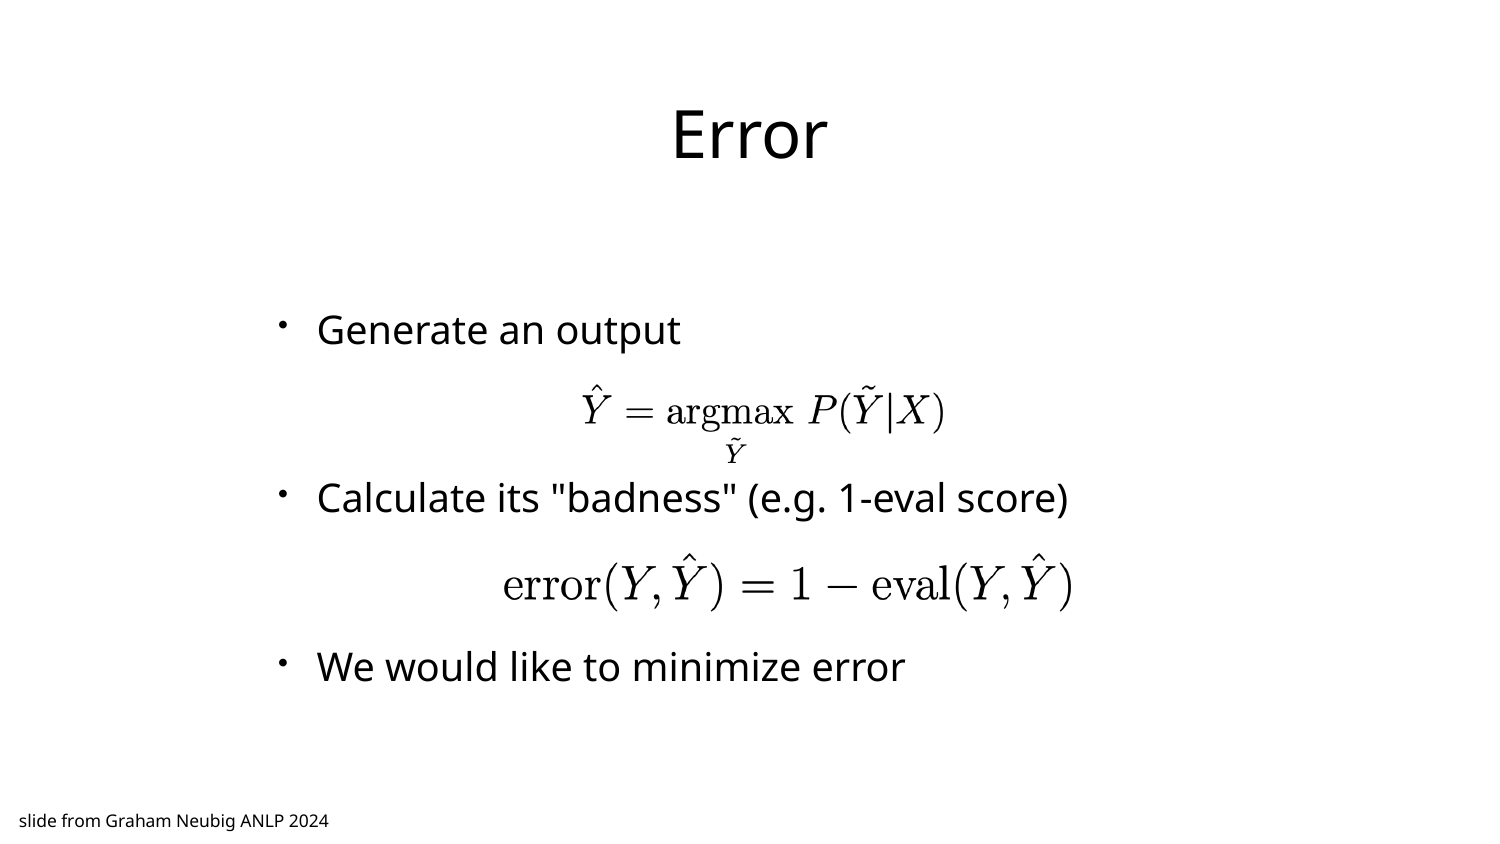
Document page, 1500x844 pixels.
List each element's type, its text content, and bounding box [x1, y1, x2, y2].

list Generate an output Calculate its "badness" (e.g. 1-eval score) We would like to minimize error [269, 224, 1266, 770]
picture [579, 381, 946, 466]
title Error [109, 37, 1391, 226]
picture [500, 548, 1075, 615]
